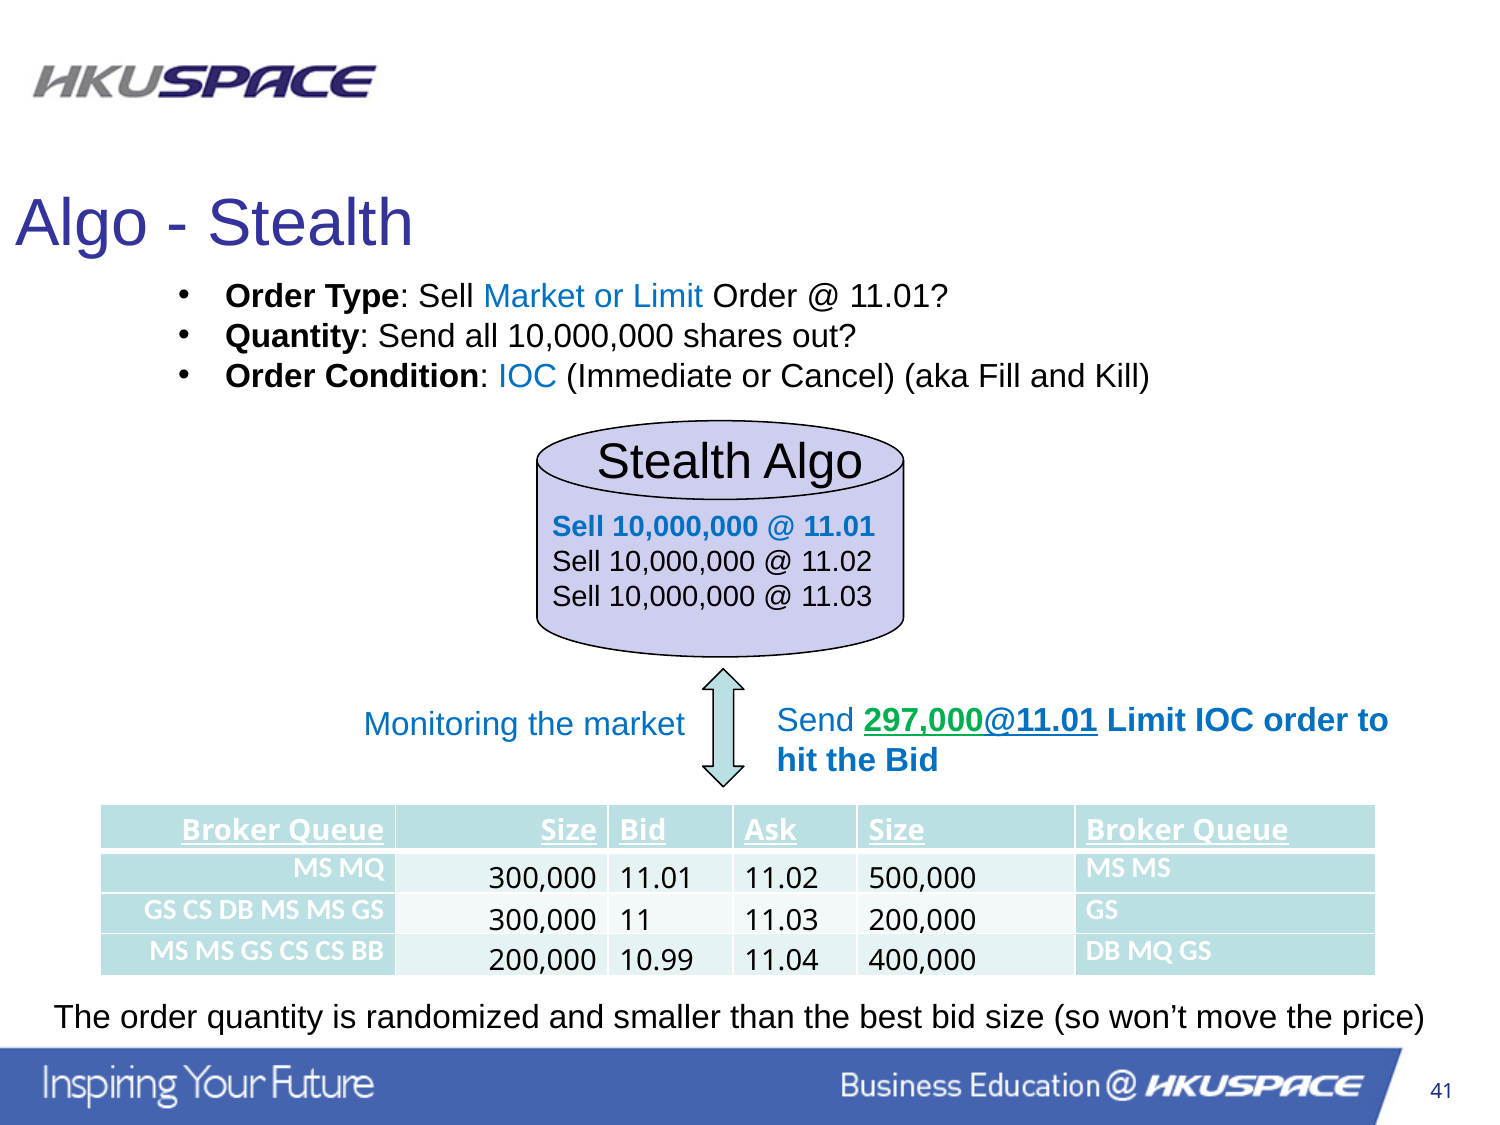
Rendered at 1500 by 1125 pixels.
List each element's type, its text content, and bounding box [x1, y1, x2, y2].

table_cell MS MS GS CS CS BB [101, 934, 395, 975]
table_cell GS CS DB MS MS GS [101, 894, 395, 933]
table_cell 300,000 [396, 854, 607, 892]
text_box Monitoring the market [348, 694, 701, 749]
table_header Size [396, 805, 607, 848]
table_cell 400,000 [858, 934, 1074, 975]
table_cell MS MS [1076, 854, 1375, 892]
table_cell 300,000 [396, 894, 607, 933]
table_cell 200,000 [396, 934, 607, 975]
title Algo - Stealth [0, 101, 1325, 266]
picture [0, 0, 1500, 1125]
table_header Ask [734, 805, 856, 848]
table_cell GS [1076, 894, 1375, 933]
table_header Size [858, 805, 1074, 848]
text_box [702, 668, 744, 787]
text_box Order Type: Sell Market or Limit Order @ 11.01? Quantity: Send all 10,000,000 shares out? Order Condition: IOC (Immediate or Cancel) (aka Fill and Kill) [88, 267, 1412, 402]
table_header Broker Queue [1076, 805, 1375, 848]
table_cell 11.02 [734, 854, 856, 892]
table_cell 500,000 [858, 854, 1074, 892]
slide_number 41 [1415, 1070, 1499, 1125]
text_box Send 297,000@11.01 Limit IOC order to hit the Bid [761, 690, 1408, 786]
table_cell 11.03 [734, 894, 856, 933]
table_cell MS MQ [101, 854, 395, 892]
table_cell 11 [609, 894, 732, 933]
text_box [536, 420, 904, 658]
text_box The order quantity is randomized and smaller than the best bid size (so won’t move the price) [39, 987, 1452, 1043]
table_cell 10.99 [609, 934, 732, 975]
table_cell 200,000 [858, 894, 1074, 933]
table_cell 11.01 [609, 854, 732, 892]
table_cell 11.04 [734, 934, 856, 975]
table_cell DB MQ GS [1076, 934, 1375, 975]
table_header Broker Queue [101, 805, 395, 848]
table_header Bid [609, 805, 732, 848]
